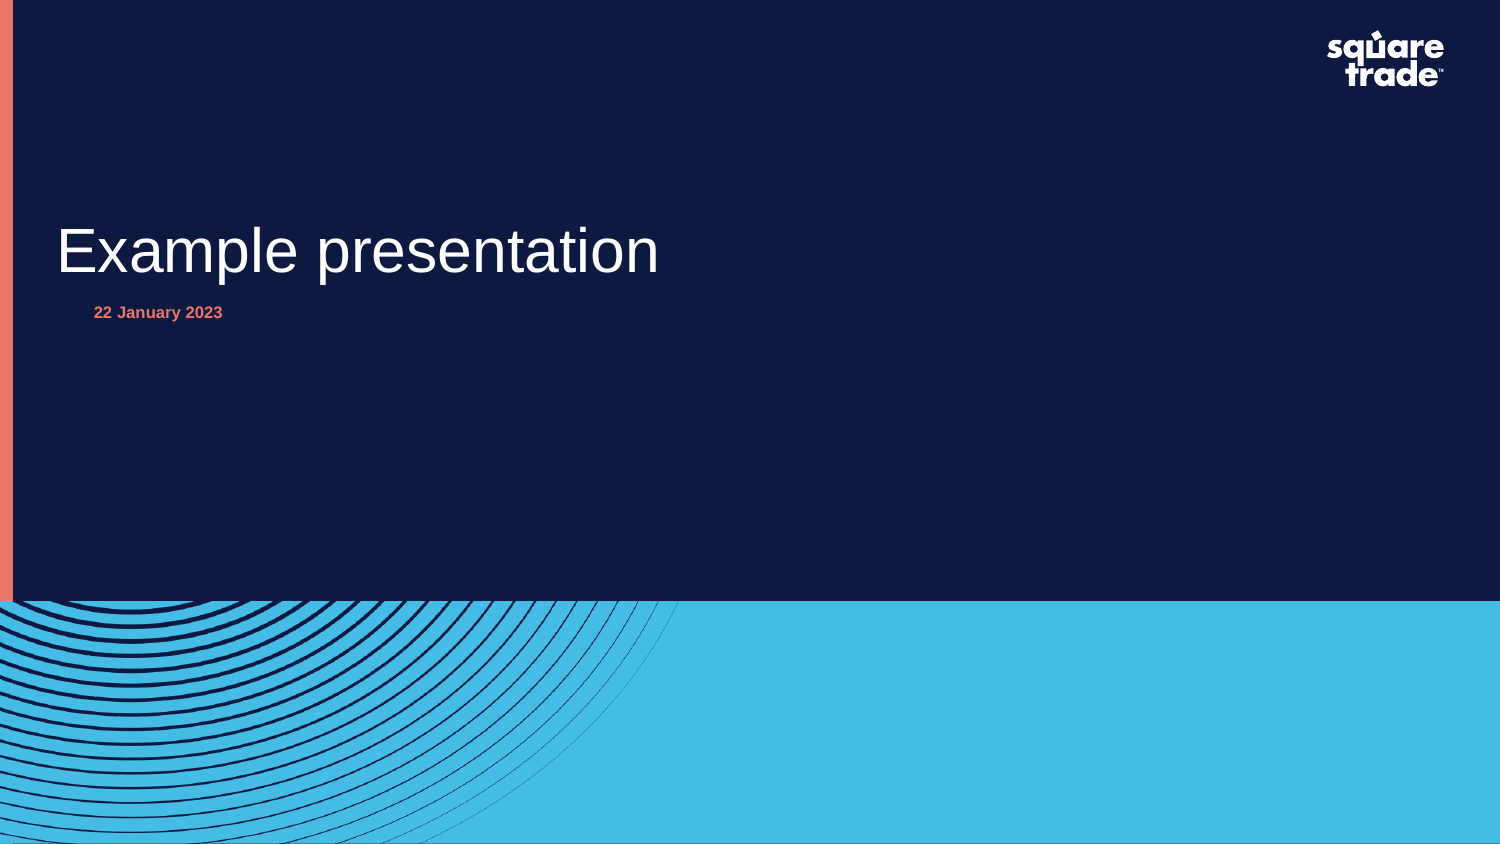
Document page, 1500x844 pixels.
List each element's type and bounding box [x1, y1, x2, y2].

picture [0, 601, 713, 844]
